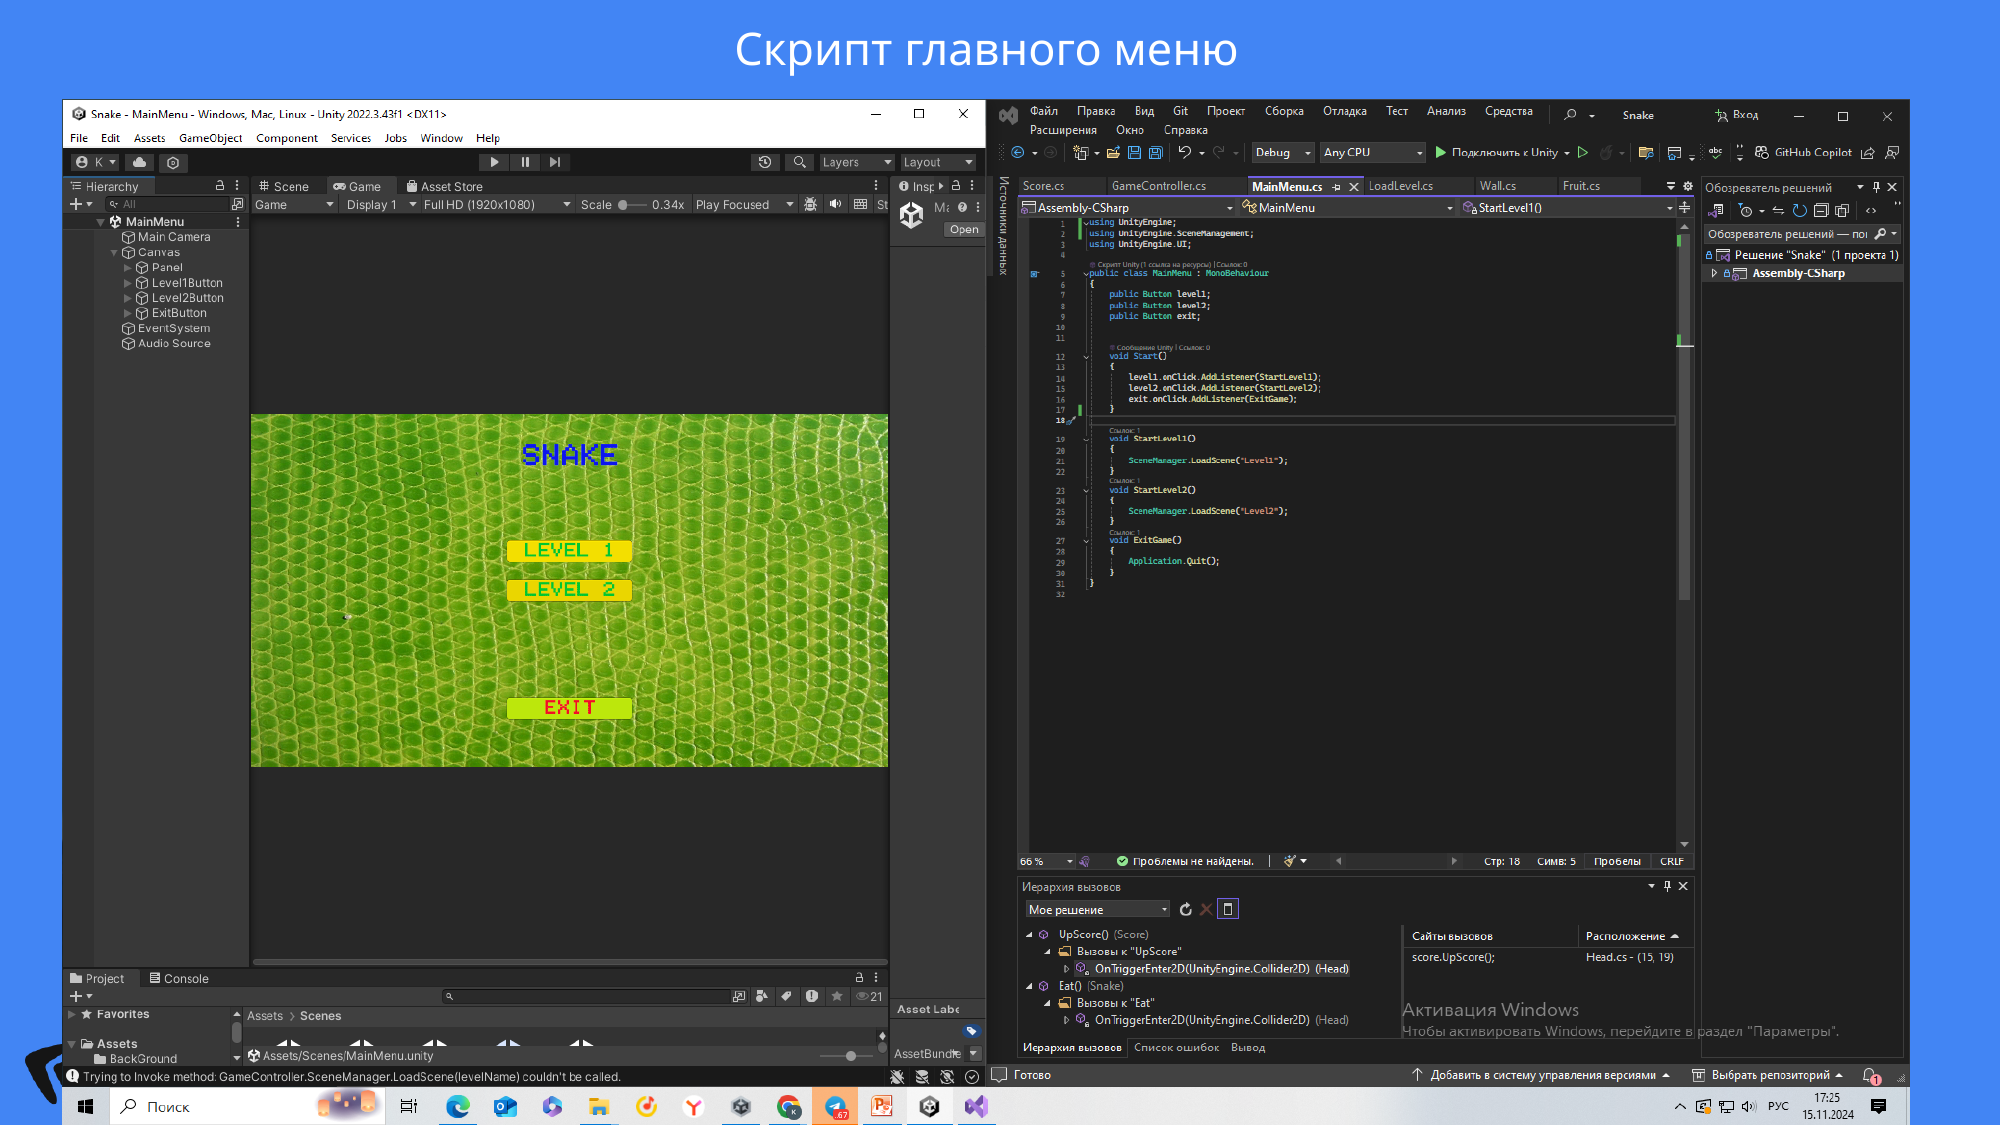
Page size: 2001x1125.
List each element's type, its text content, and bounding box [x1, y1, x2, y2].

picture [25, 98, 1910, 1125]
title Скрипт главного меню [55, 0, 1919, 95]
